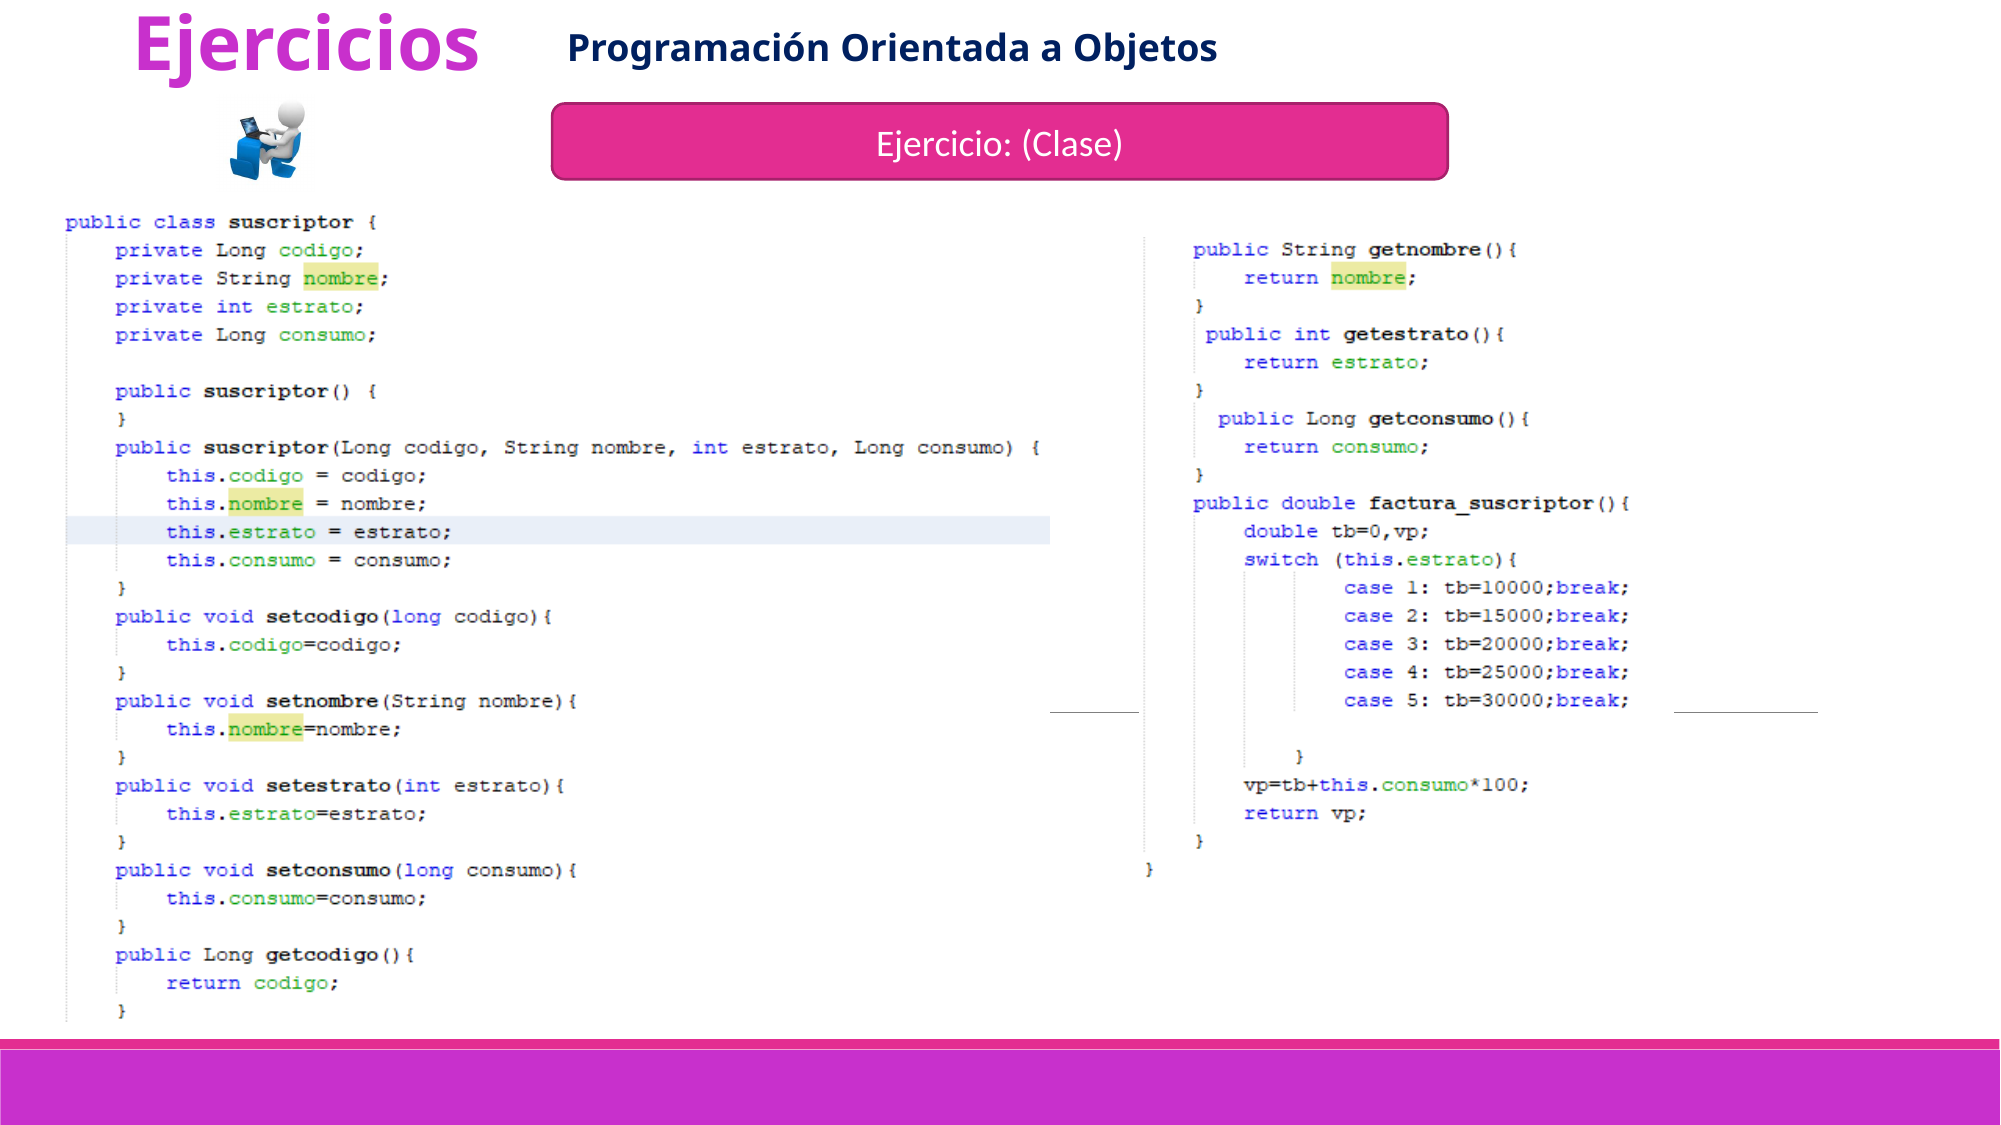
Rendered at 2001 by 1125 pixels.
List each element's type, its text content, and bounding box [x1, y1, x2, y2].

picture [1138, 236, 1675, 885]
text_box Ejercicios [117, 0, 553, 93]
picture [216, 93, 315, 193]
picture [54, 197, 1050, 1022]
text_box Programación Orientada a Objetos [552, 17, 1392, 77]
text_box Ejercicio: (Clase) [550, 102, 1450, 181]
